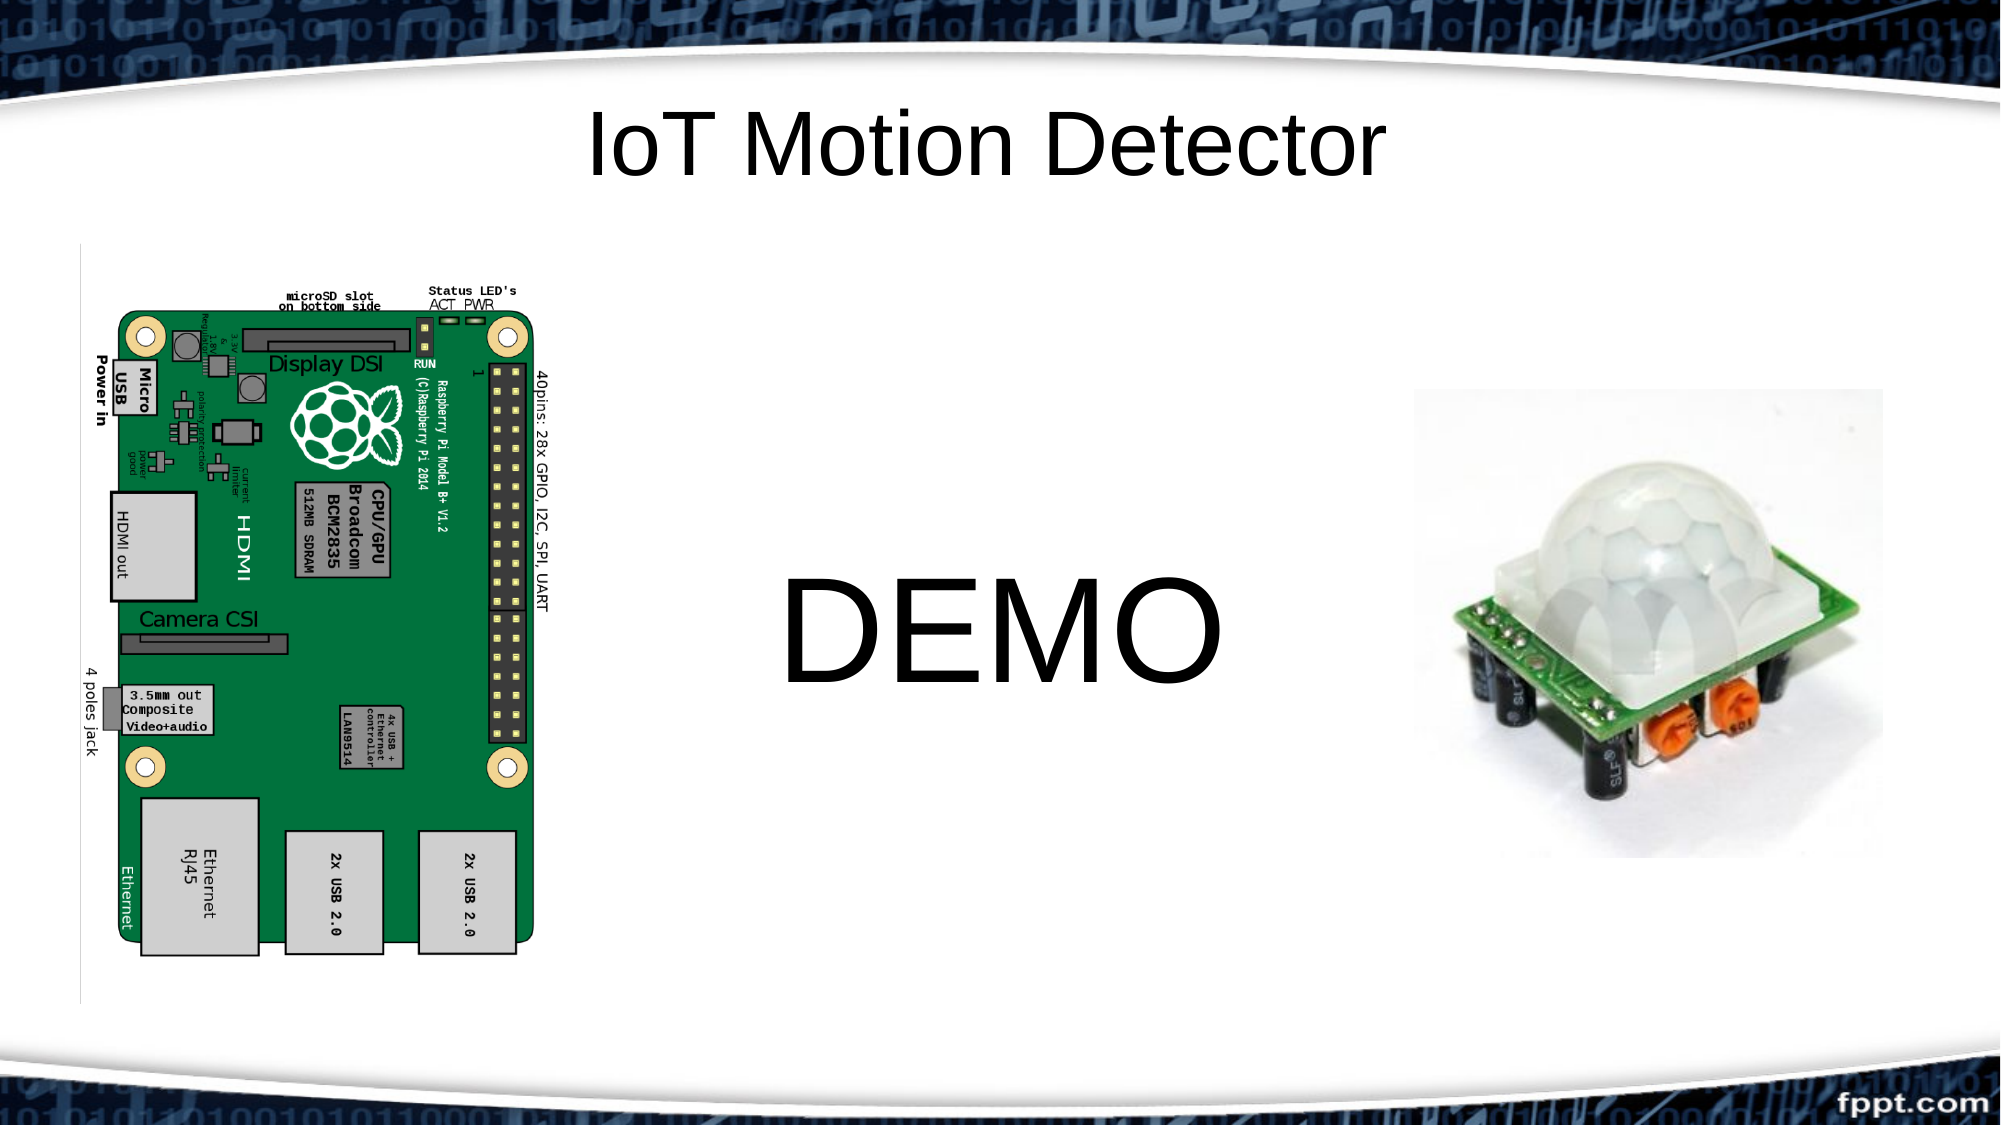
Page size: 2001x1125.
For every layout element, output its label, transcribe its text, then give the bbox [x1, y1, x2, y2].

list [0, 365, 717, 881]
title IoT Motion Detector [99, 45, 1900, 233]
text_box DEMO [762, 525, 1246, 720]
picture [0, 0, 2001, 1125]
